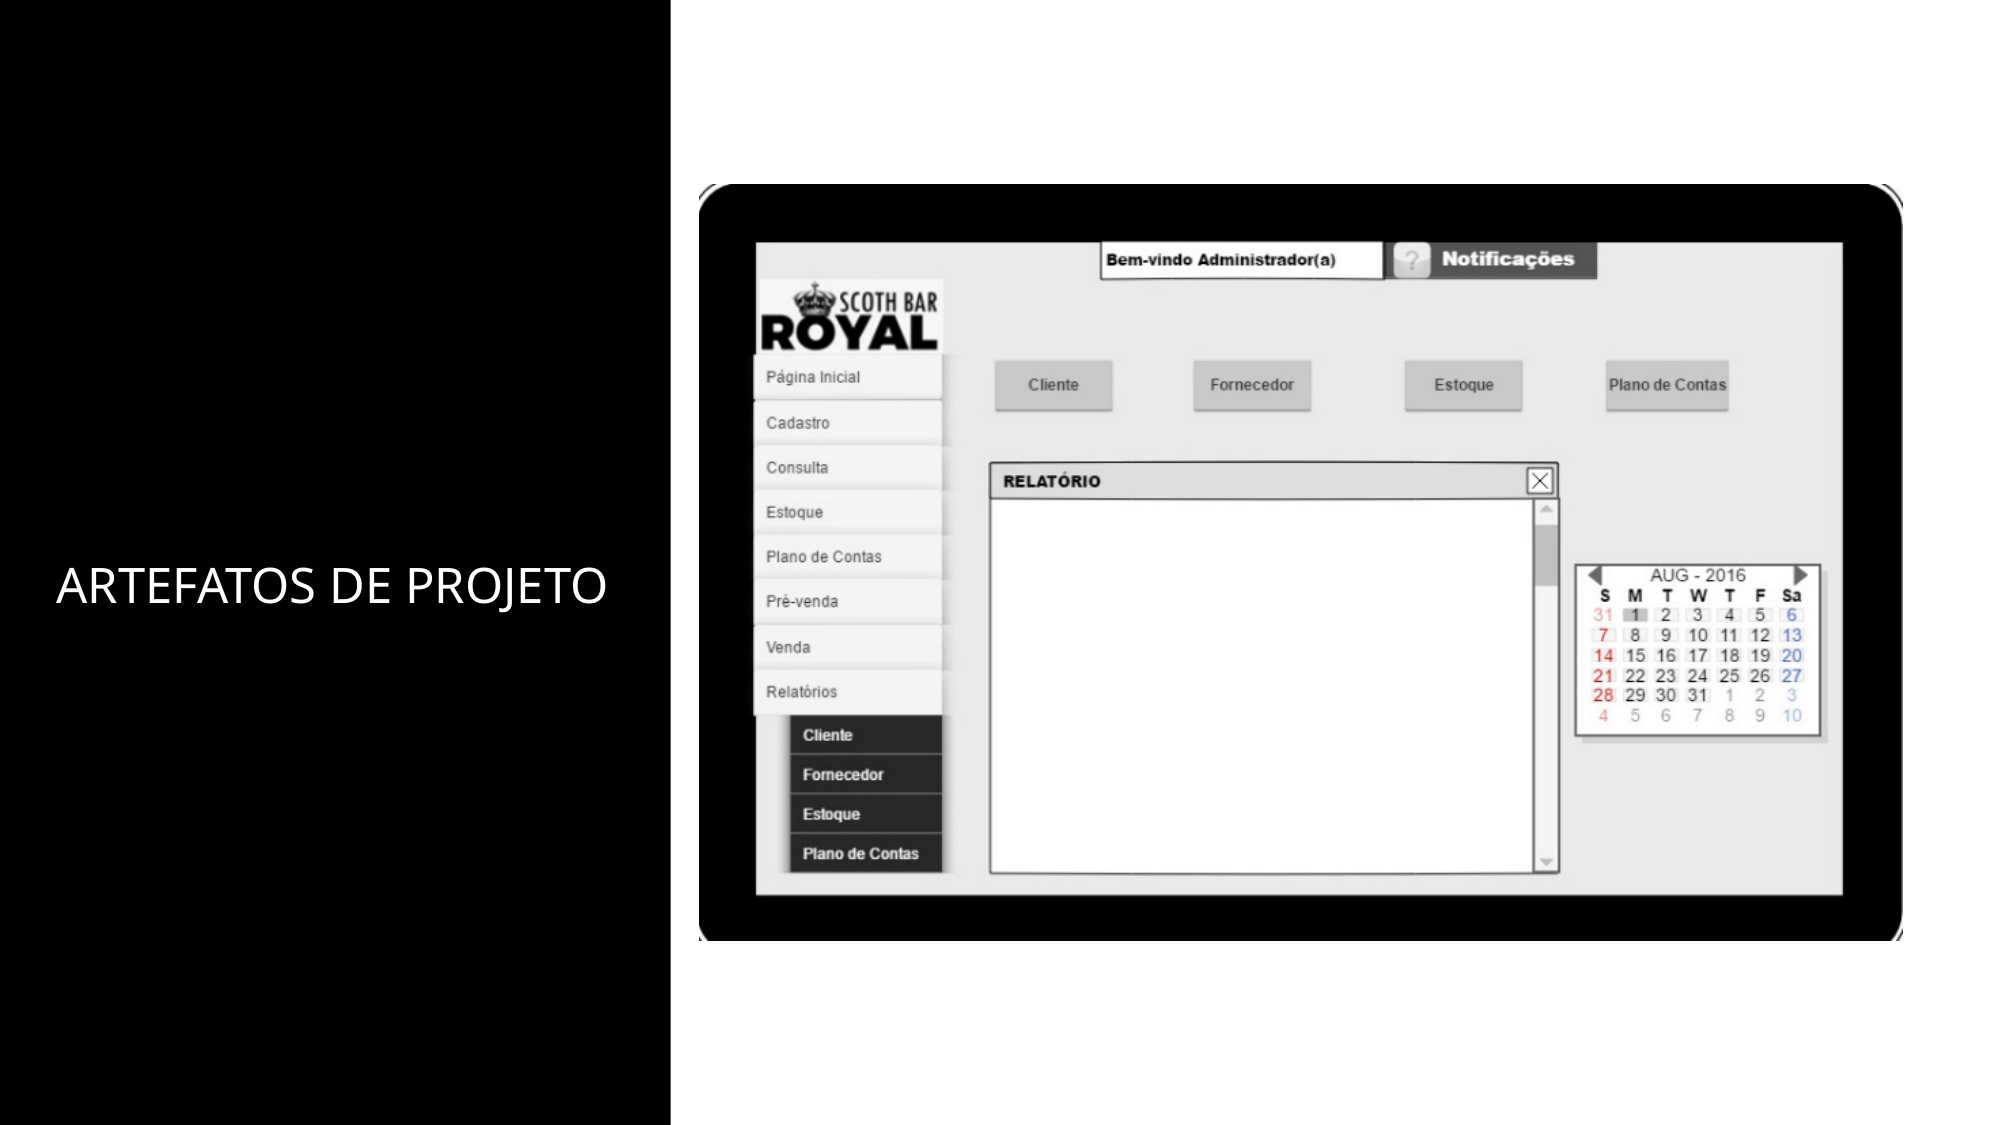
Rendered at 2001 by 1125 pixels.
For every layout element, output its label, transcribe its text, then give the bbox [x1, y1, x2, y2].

picture [698, 184, 1903, 941]
text_box [0, 0, 672, 1125]
text_box ARTEFATOS DE PROJETO [41, 490, 629, 621]
